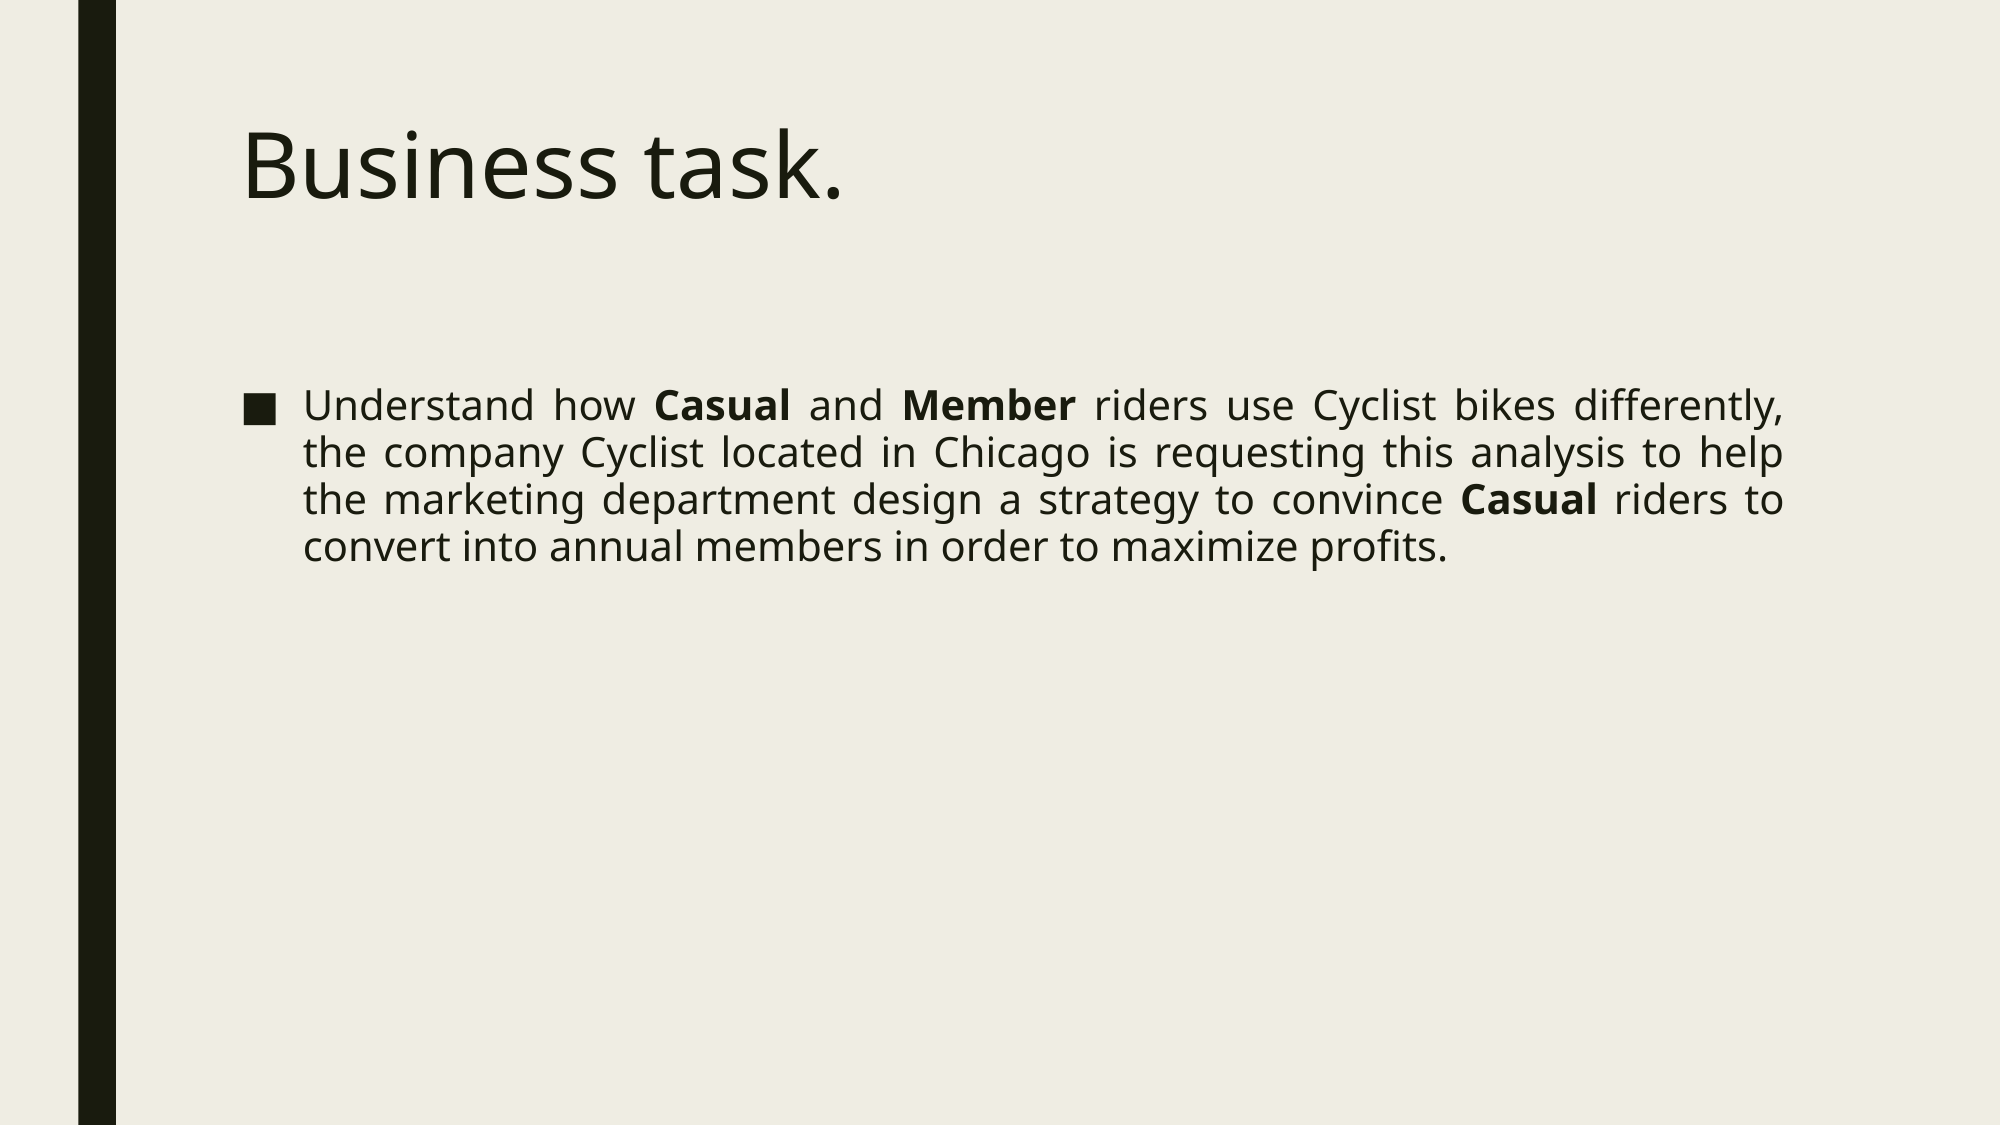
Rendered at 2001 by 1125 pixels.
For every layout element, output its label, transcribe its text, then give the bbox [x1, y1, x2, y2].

title Business task. [225, 112, 1800, 357]
list Understand how Casual and Member riders use Cyclist bikes differently, the company Cyclist located in Chicago is requesting this analysis to help the marketing department design a strategy to convince Casual riders to convert into annual members in order to maximize profits. [225, 375, 1800, 963]
